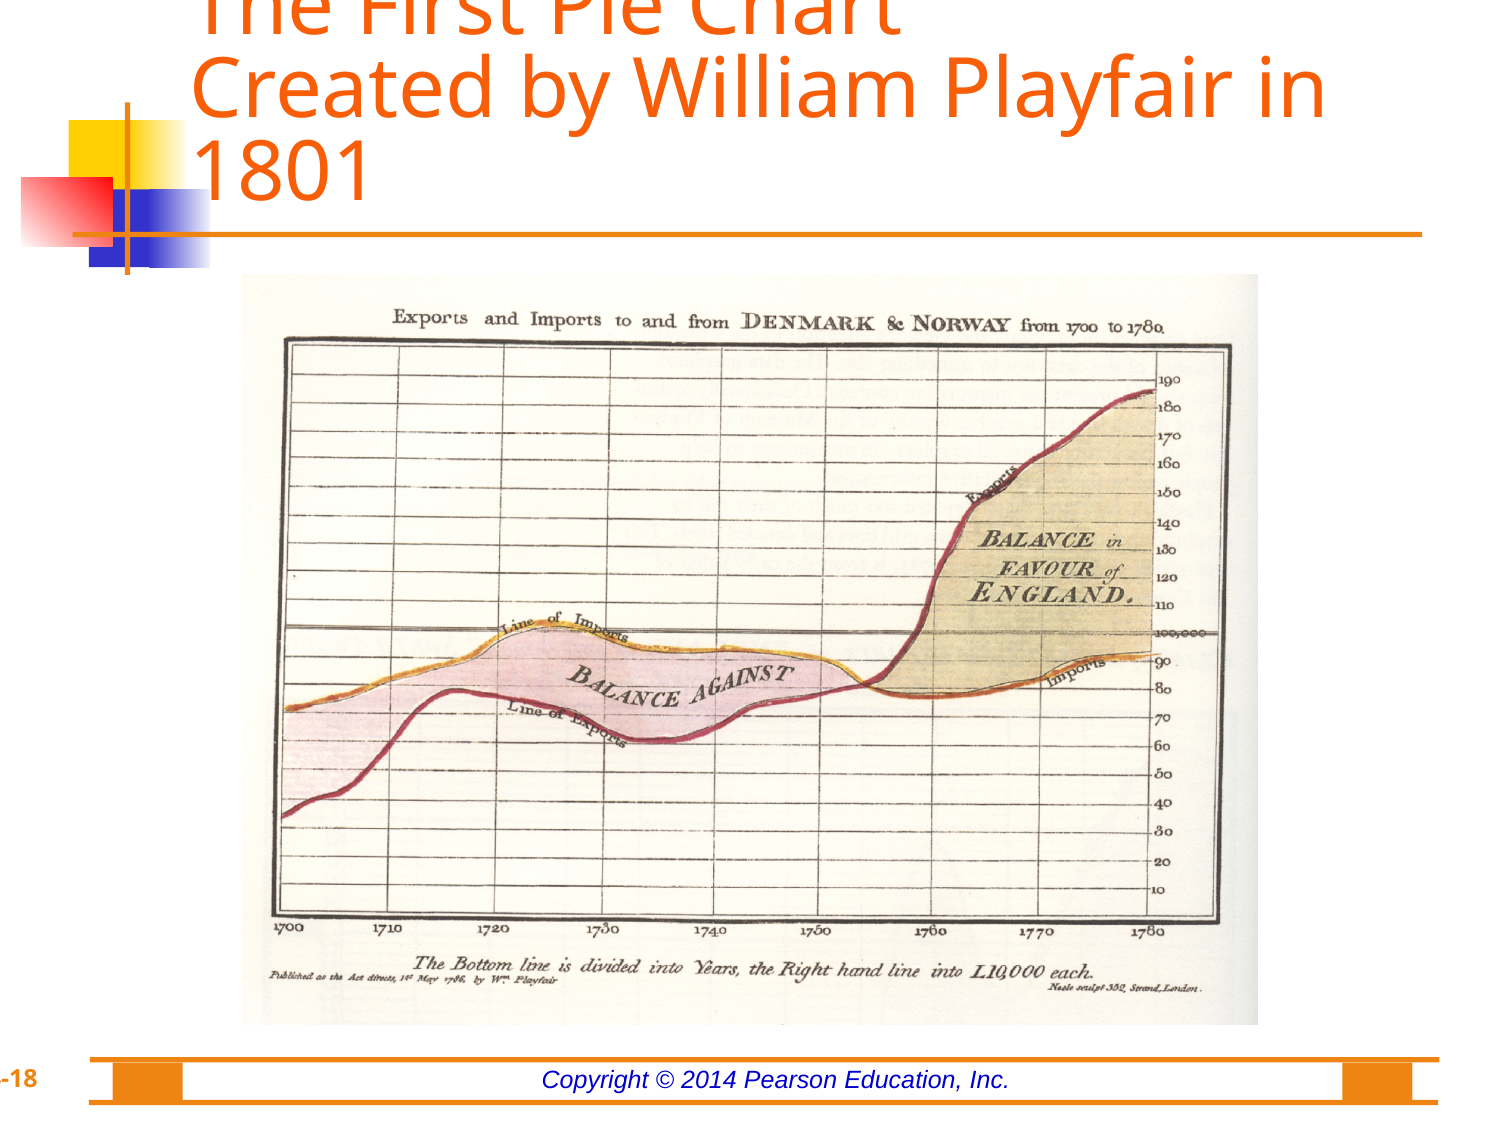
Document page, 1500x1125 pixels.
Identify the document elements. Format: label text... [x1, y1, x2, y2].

picture [242, 274, 1258, 1026]
title The First Pie Chart Created by William Playfair in 1801 [174, 37, 1500, 226]
